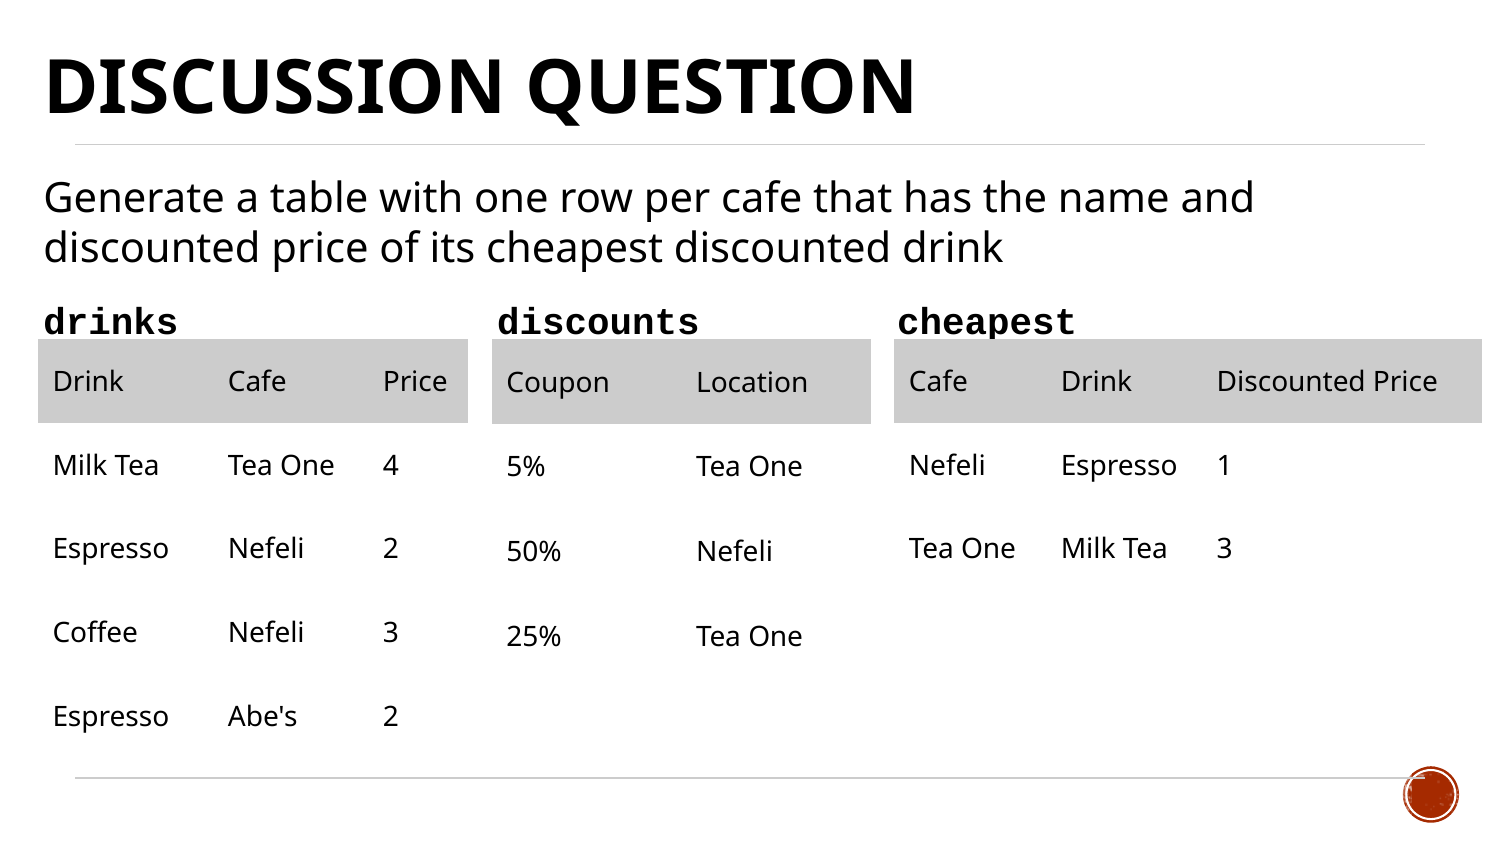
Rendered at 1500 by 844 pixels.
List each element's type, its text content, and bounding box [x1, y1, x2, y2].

table_cell Milk Tea [38, 423, 213, 506]
table_cell Nefeli [213, 590, 368, 674]
table_header Location [681, 339, 871, 424]
text_box drinks [28, 282, 215, 344]
table_cell 4 [368, 423, 468, 506]
table_header Cafe [894, 339, 1046, 423]
table_cell Espresso [1046, 423, 1202, 506]
table_header Price [368, 339, 468, 423]
table_cell 50% [492, 508, 681, 593]
table_cell 5% [492, 424, 681, 508]
table_cell Tea One [681, 593, 871, 678]
table_cell 2 [368, 506, 468, 590]
table_cell Tea One [894, 506, 1046, 590]
table_cell Milk Tea [1046, 506, 1202, 590]
title Discussion Question [28, 33, 1175, 145]
table_cell Espresso [38, 506, 213, 590]
table_cell 2 [368, 674, 468, 757]
table_cell Nefeli [894, 423, 1046, 506]
table_cell 1 [1202, 423, 1482, 506]
table_cell 3 [368, 590, 468, 674]
table_cell Nefeli [213, 506, 368, 590]
text_box discounts [482, 282, 725, 344]
table_cell Tea One [681, 424, 871, 508]
text_box Generate a table with one row per cafe that has the name and discounted price of its cheapest discounted drink [28, 155, 1453, 282]
table_cell 3 [1202, 506, 1482, 590]
table_cell Abe's [213, 674, 368, 757]
table_cell Tea One [213, 423, 368, 506]
table_header Cafe [213, 339, 368, 423]
table_header Discounted Price [1202, 339, 1482, 423]
text_box cheapest [882, 282, 1094, 344]
table_cell Espresso [38, 674, 213, 757]
table_header Drink [1046, 339, 1202, 423]
table_cell Coffee [38, 590, 213, 674]
table_cell 25% [492, 593, 681, 678]
table_header Coupon [492, 344, 681, 424]
table_header Drink [38, 344, 213, 423]
table_cell Nefeli [681, 508, 871, 593]
